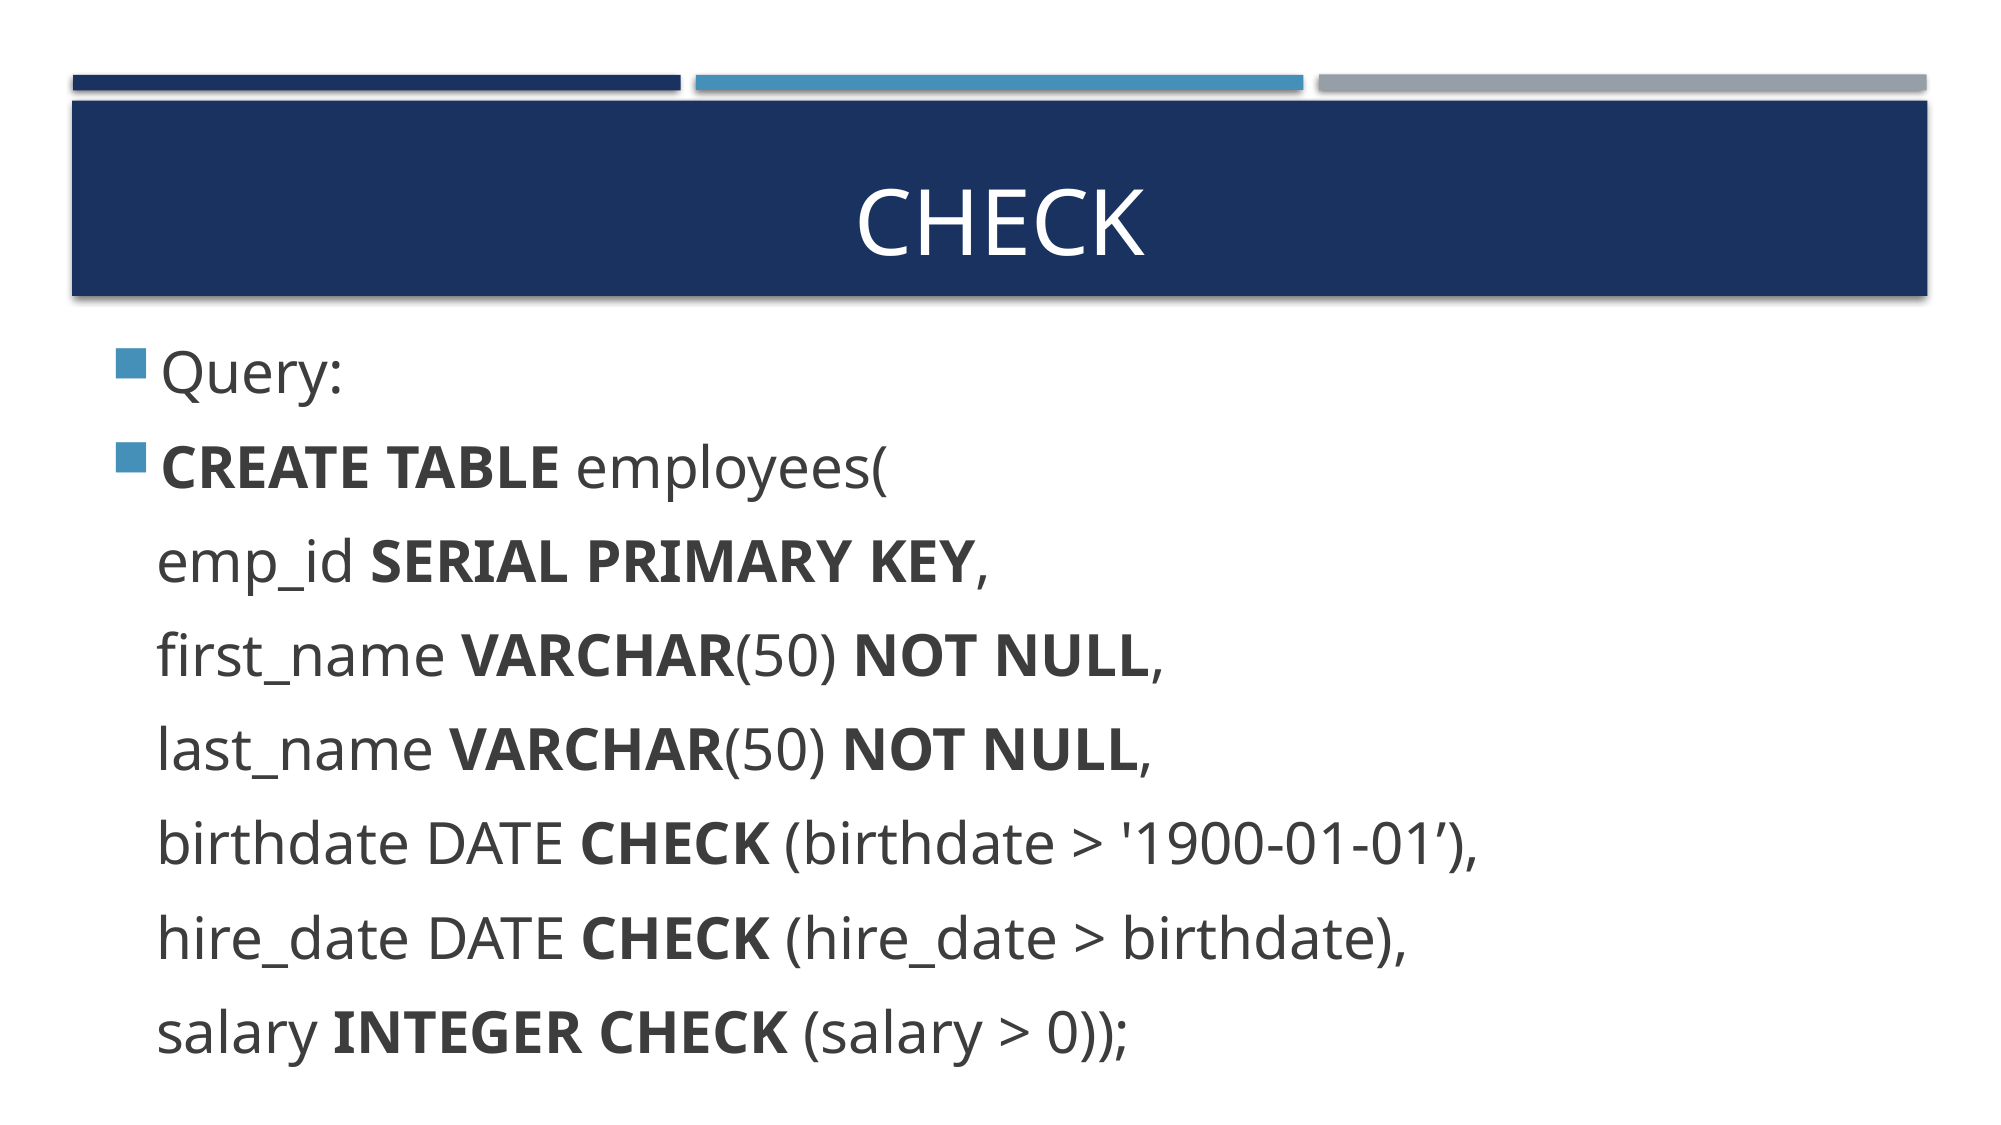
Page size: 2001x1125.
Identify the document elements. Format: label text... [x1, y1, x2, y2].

list Query: CREATE TABLE employees( emp_id SERIAL PRIMARY KEY, first_name VARCHAR(50) NOT NULL, last_name VARCHAR(50) NOT NULL, birthdate DATE CHECK (birthdate > '1900-01-01’), hire_date DATE CHECK (hire_date > birthdate), salary INTEGER CHECK (salary > 0)); [95, 320, 1905, 1080]
title check [95, 115, 1905, 282]
